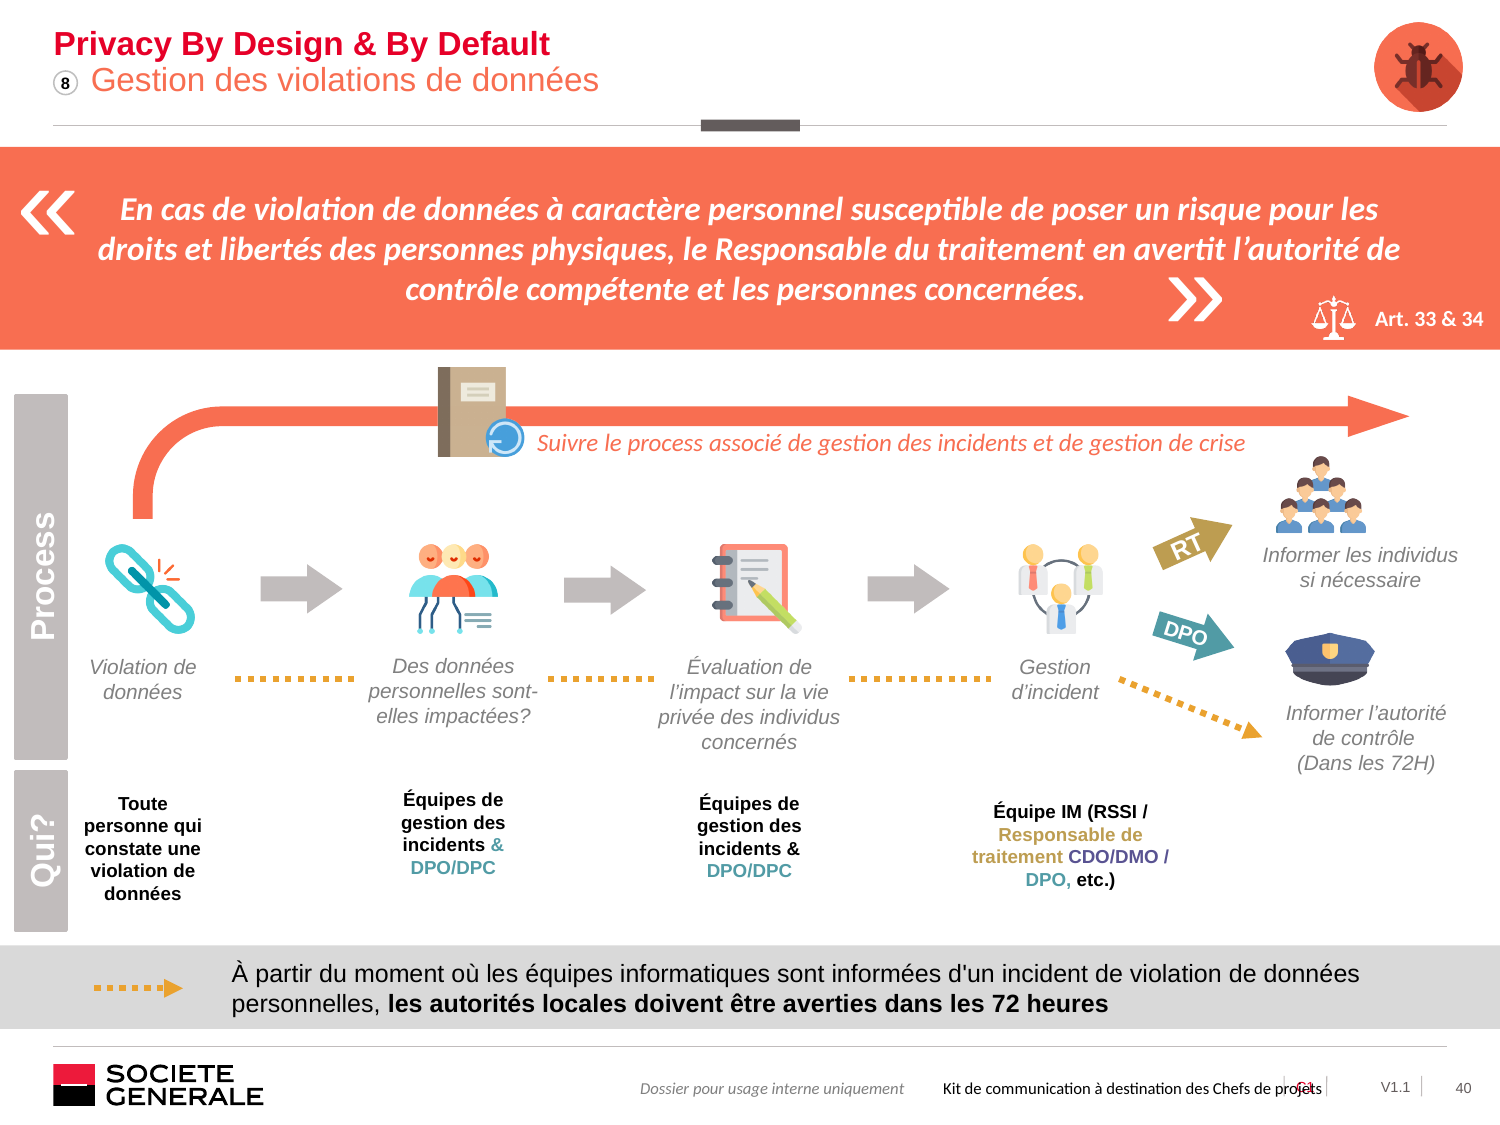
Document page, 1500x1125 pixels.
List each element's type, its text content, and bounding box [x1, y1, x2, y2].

picture [1310, 295, 1356, 341]
text_box [260, 564, 343, 614]
text_box Des données personnelles sont-elles impactées? [359, 645, 548, 678]
text_box » [1118, 315, 1320, 359]
text_box » [0, 154, 95, 304]
text_box [0, 146, 1500, 350]
text_box Évaluation de l’impact sur la vie privée des individus concernés [655, 688, 844, 762]
text_box 8 [53, 70, 78, 95]
text_box Process [13, 393, 68, 760]
text_box [132, 406, 431, 519]
picture [408, 544, 498, 634]
text_box Privacy By Design & By Default Gestion des violations de données [53, 0, 1457, 125]
picture [1373, 22, 1463, 112]
text_box [867, 564, 950, 614]
picture [1276, 449, 1366, 540]
picture [1015, 544, 1105, 634]
text_box Art. 33 & 34 [1360, 296, 1499, 338]
text_box Évaluation de l’impact sur la vie privée des individus concernés [655, 646, 844, 678]
text_box Équipes de gestion des incidents & DPO/DPC [680, 785, 819, 888]
text_box DPO [1152, 611, 1235, 661]
text_box En cas de violation de données à caractère personnel susceptible de poser un risque pour les droits et libertés des personnes physiques, le Responsable du traitement en avertit l’autorité de contrôle compétente et les personnes concernées. [64, 179, 1436, 315]
text_box [564, 565, 647, 615]
picture [105, 544, 195, 634]
text_box Violation de données [68, 646, 236, 712]
text_box Équipes de gestion des incidents & DPO/DPC [363, 782, 544, 884]
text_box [1119, 679, 1263, 739]
picture [712, 544, 802, 634]
text_box [0, 945, 1500, 1029]
text_box [530, 395, 1410, 438]
picture [1285, 614, 1375, 704]
text_box Des données personnelles sont-elles impactées? [359, 688, 548, 736]
text_box À partir du moment où les équipes informatiques sont informées d'un incident de violation de données personnelles, les autorités locales doivent être averties dans les 72 heures [216, 950, 1408, 1026]
text_box Suivre le process associé de gestion des incidents et de gestion de crise [526, 419, 1295, 464]
text_box Informer les individus si nécessaire [1250, 534, 1471, 599]
text_box Gestion d’incident [991, 646, 1120, 712]
text_box Équipe IM (RSSI / Responsable de traitement CDO/DMO / DPO, etc.) [965, 794, 1176, 896]
text_box RT [1152, 517, 1233, 571]
text_box Qui? [13, 769, 68, 932]
text_box Informer l’autorité de contrôle (Dans les 72H) [1262, 692, 1471, 783]
text_box Toute personne qui constate une violation de données [74, 785, 212, 910]
picture [436, 367, 526, 457]
